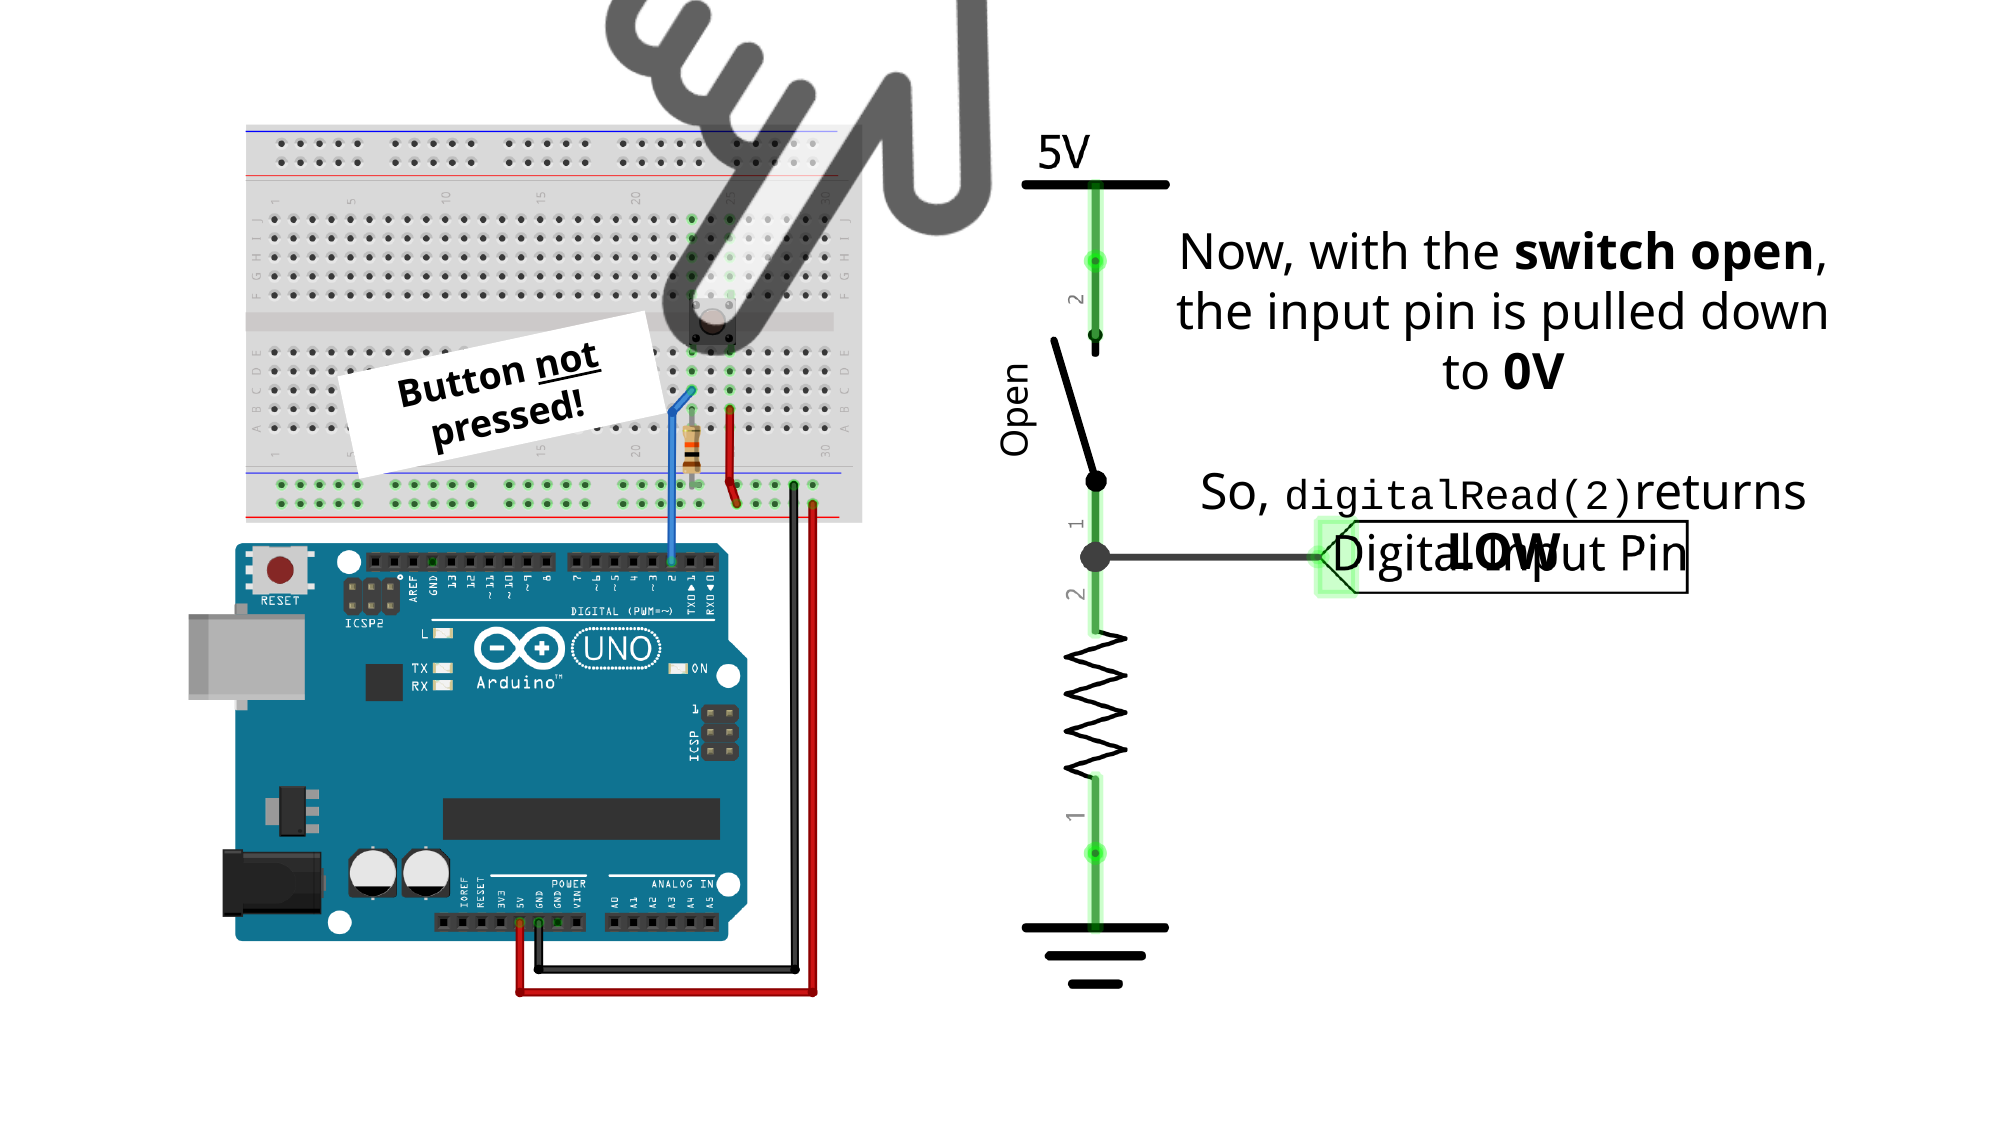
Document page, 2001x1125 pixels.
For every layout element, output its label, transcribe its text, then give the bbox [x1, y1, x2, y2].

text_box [1053, 340, 1097, 482]
picture [175, 0, 1712, 1007]
text_box Now, with the switch open, the input pin is pulled down to 0V So, digitalRead(2)returns LOW [1712, 212, 1851, 587]
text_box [926, 291, 1085, 675]
